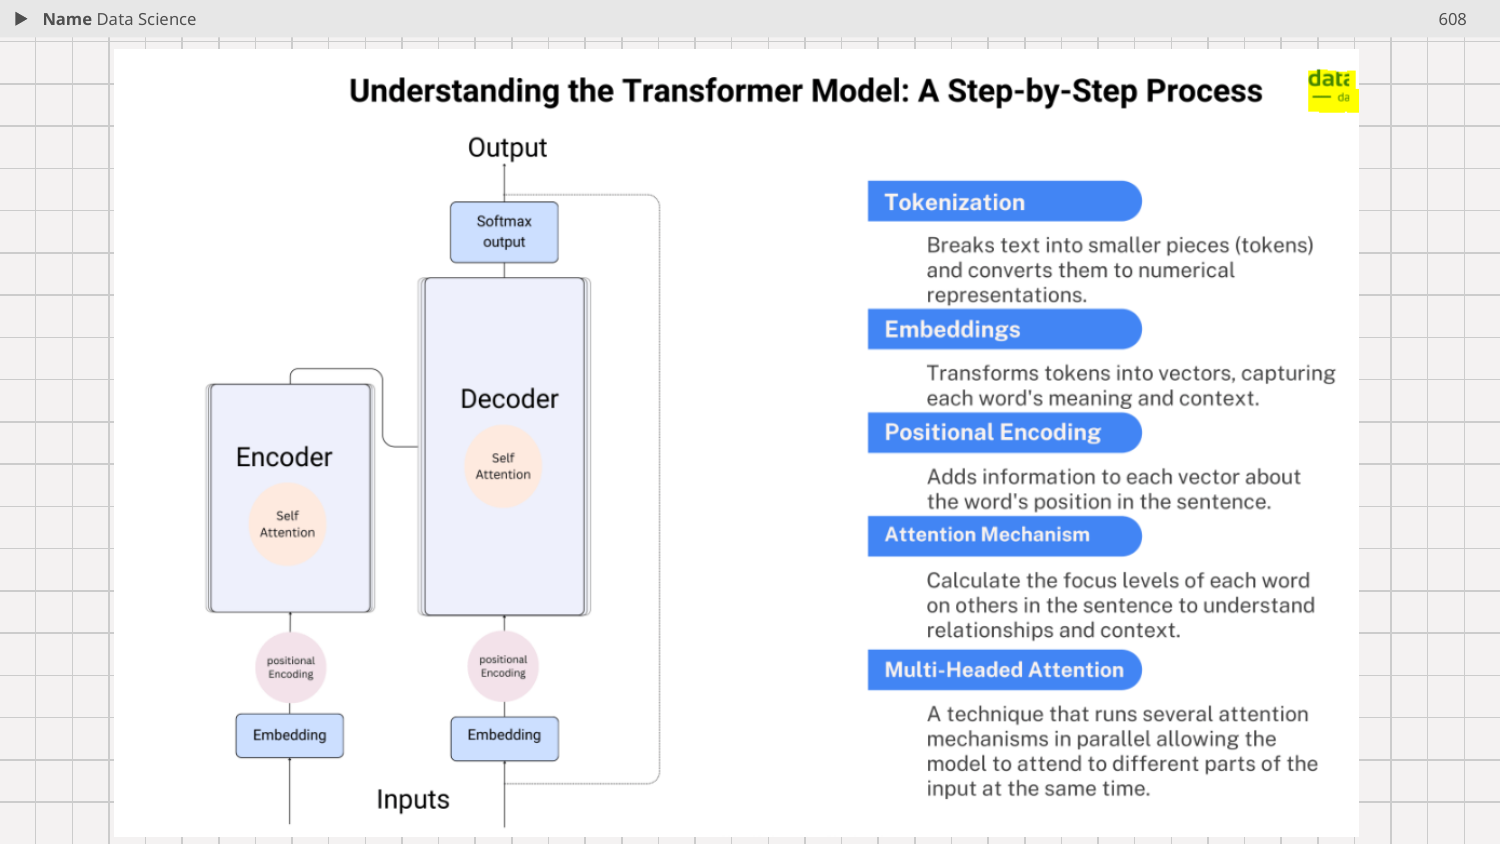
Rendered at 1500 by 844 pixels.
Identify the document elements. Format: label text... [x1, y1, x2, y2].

list Name Data Science [27, 0, 371, 499]
picture [114, 43, 1359, 844]
list 608 [1231, 0, 1482, 499]
